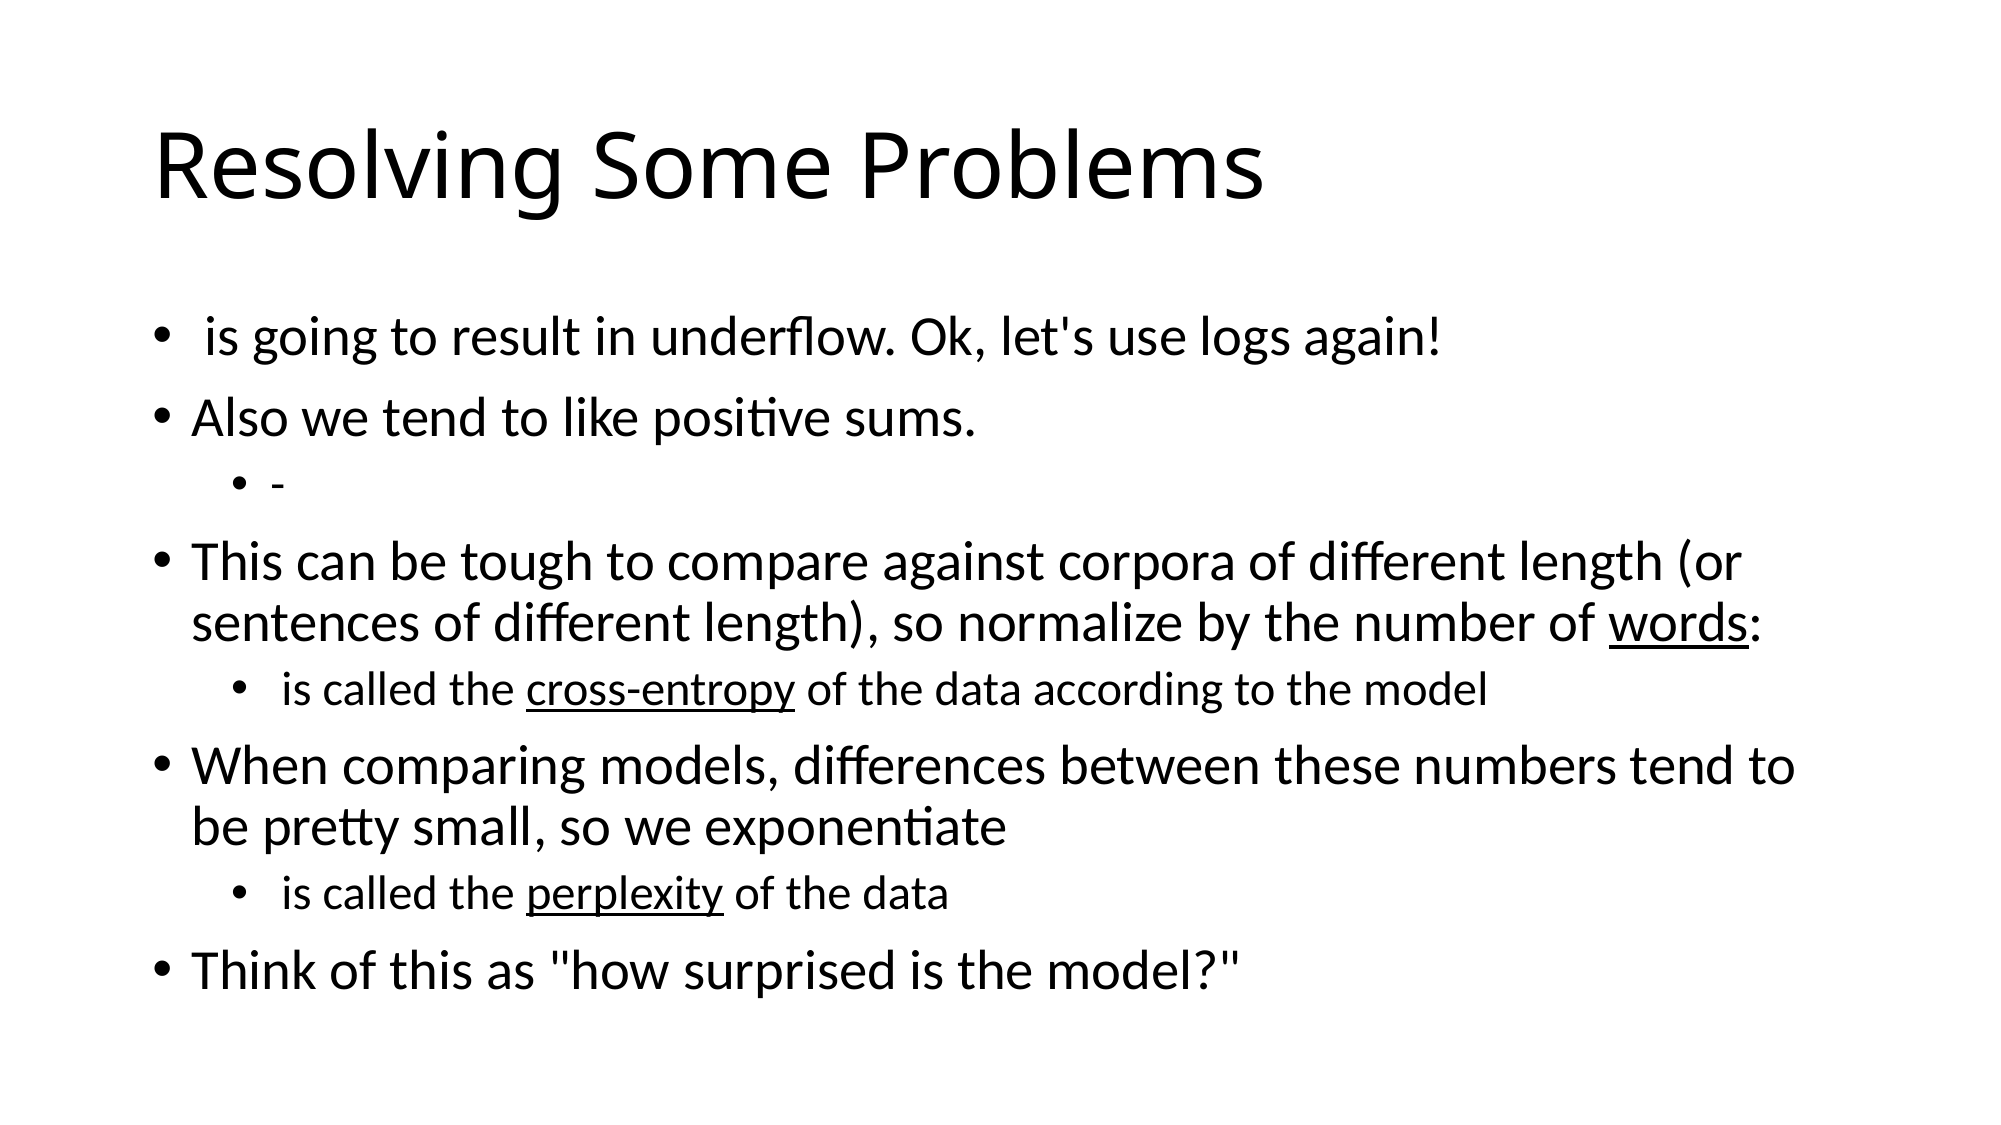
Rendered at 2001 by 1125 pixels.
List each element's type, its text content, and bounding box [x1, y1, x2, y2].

title Resolving Some Problems [137, 59, 1863, 278]
